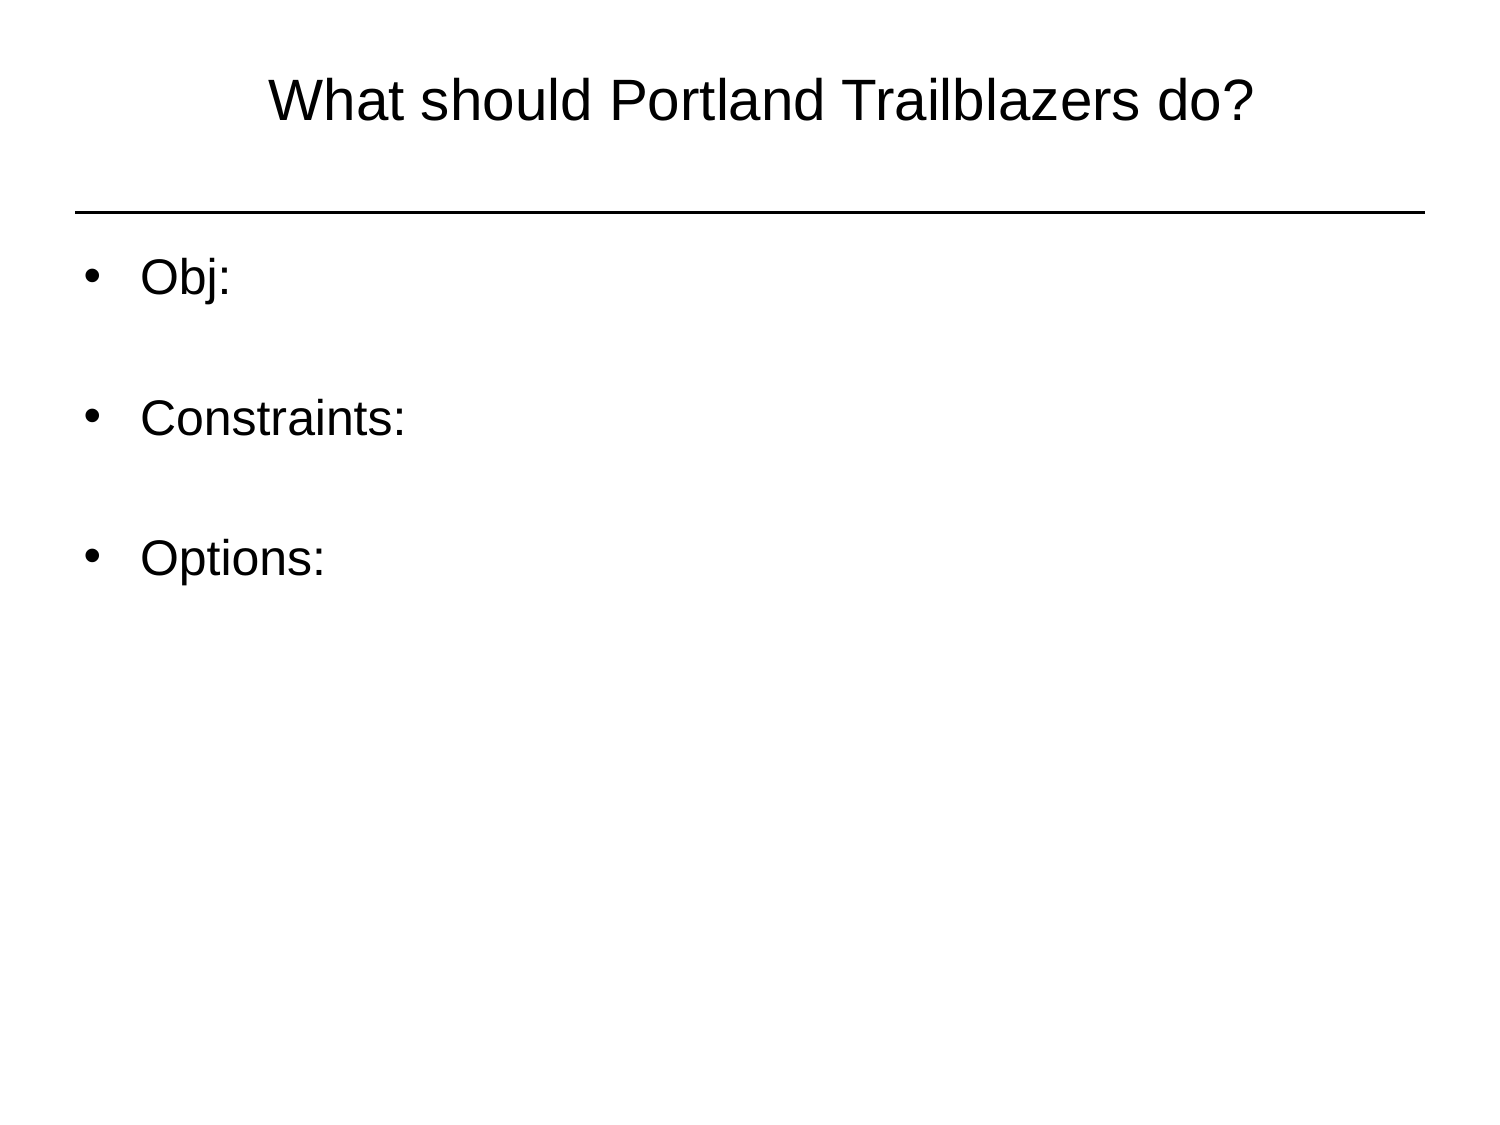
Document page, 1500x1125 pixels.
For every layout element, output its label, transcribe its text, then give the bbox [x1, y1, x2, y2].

list Obj: Constraints: Options: [68, 237, 1457, 980]
title What should Portland Trailblazers do? [75, 45, 1450, 150]
